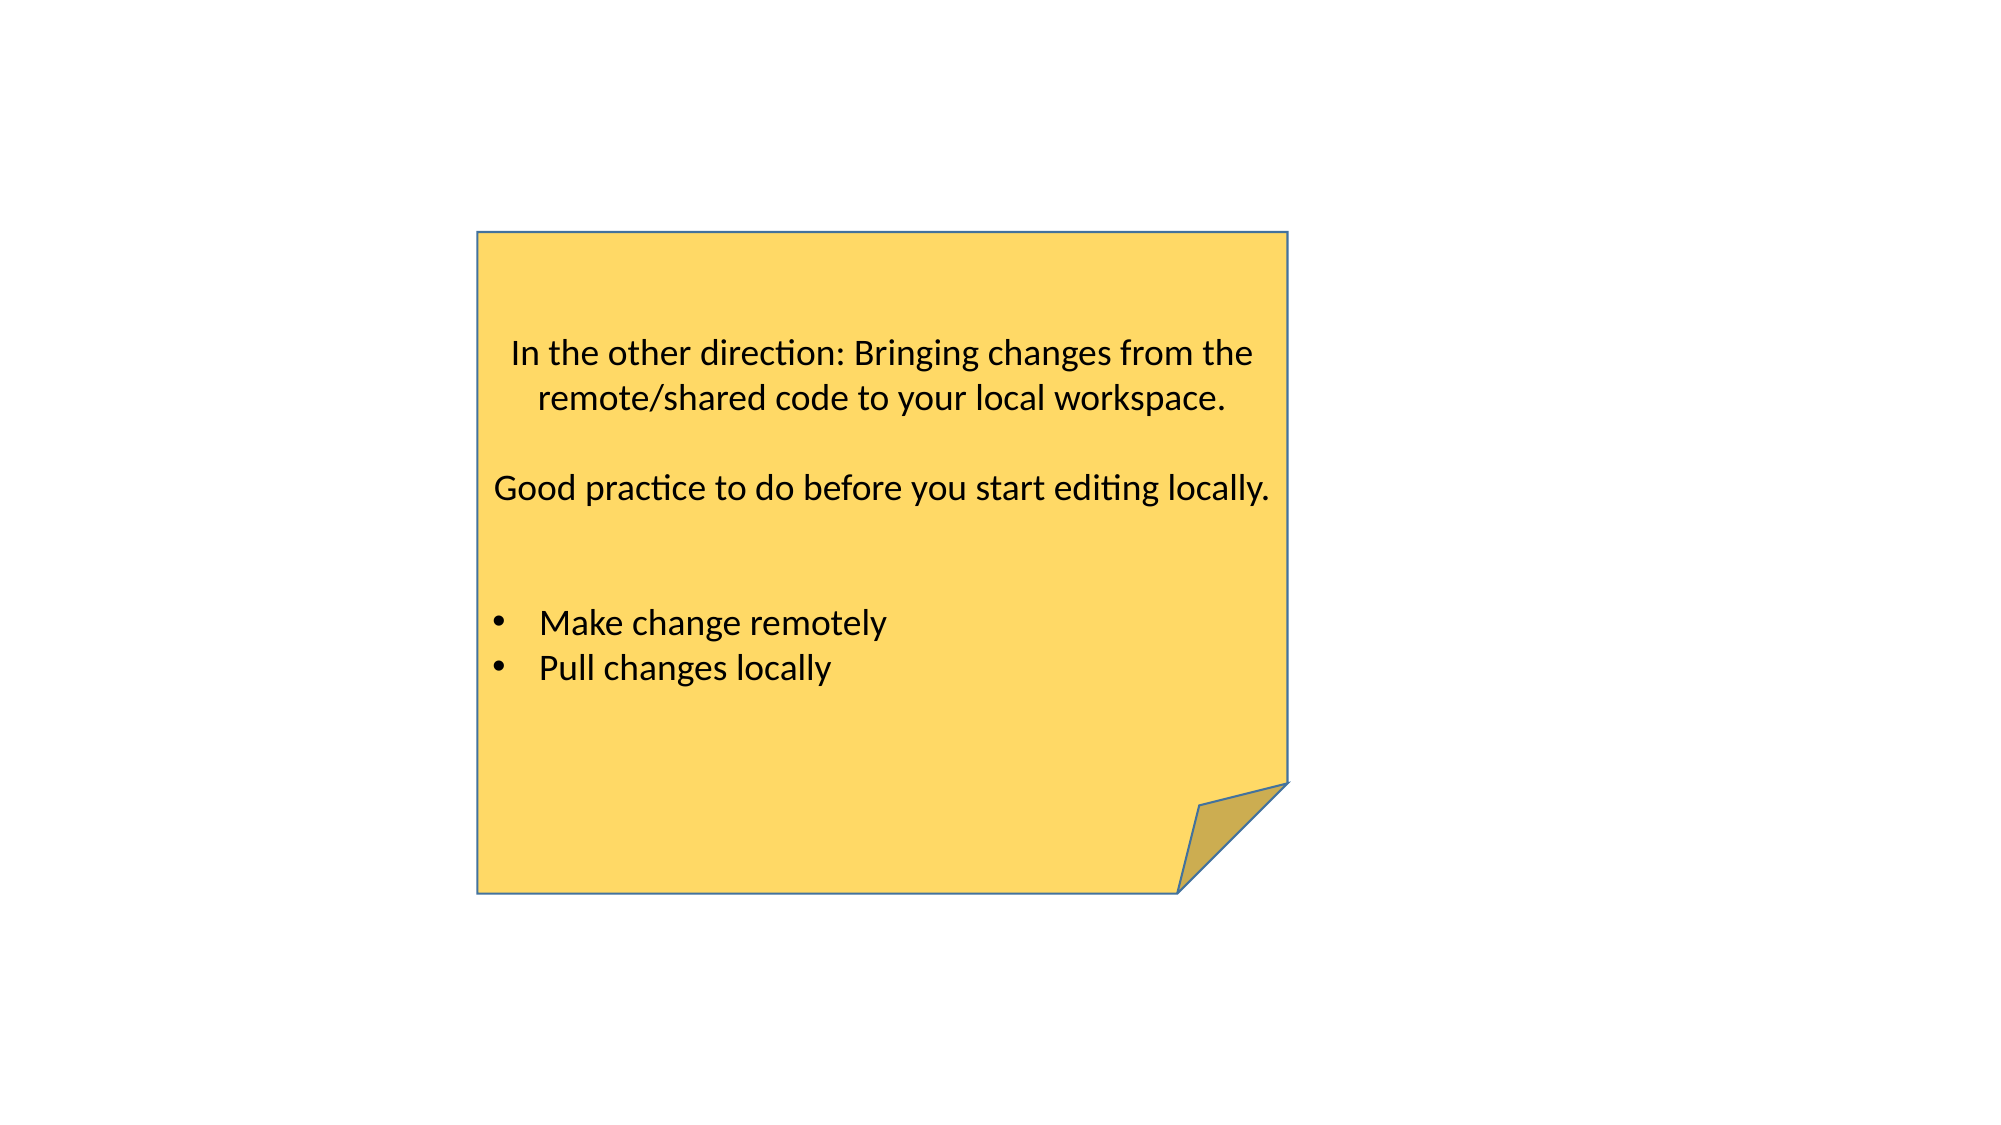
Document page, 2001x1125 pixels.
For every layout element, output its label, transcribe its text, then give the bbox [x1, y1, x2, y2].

text_box In the other direction: Bringing changes from the remote/shared code to your local workspace. Good practice to do before you start editing locally. Make change remotely Pull changes locally [476, 230, 1291, 895]
